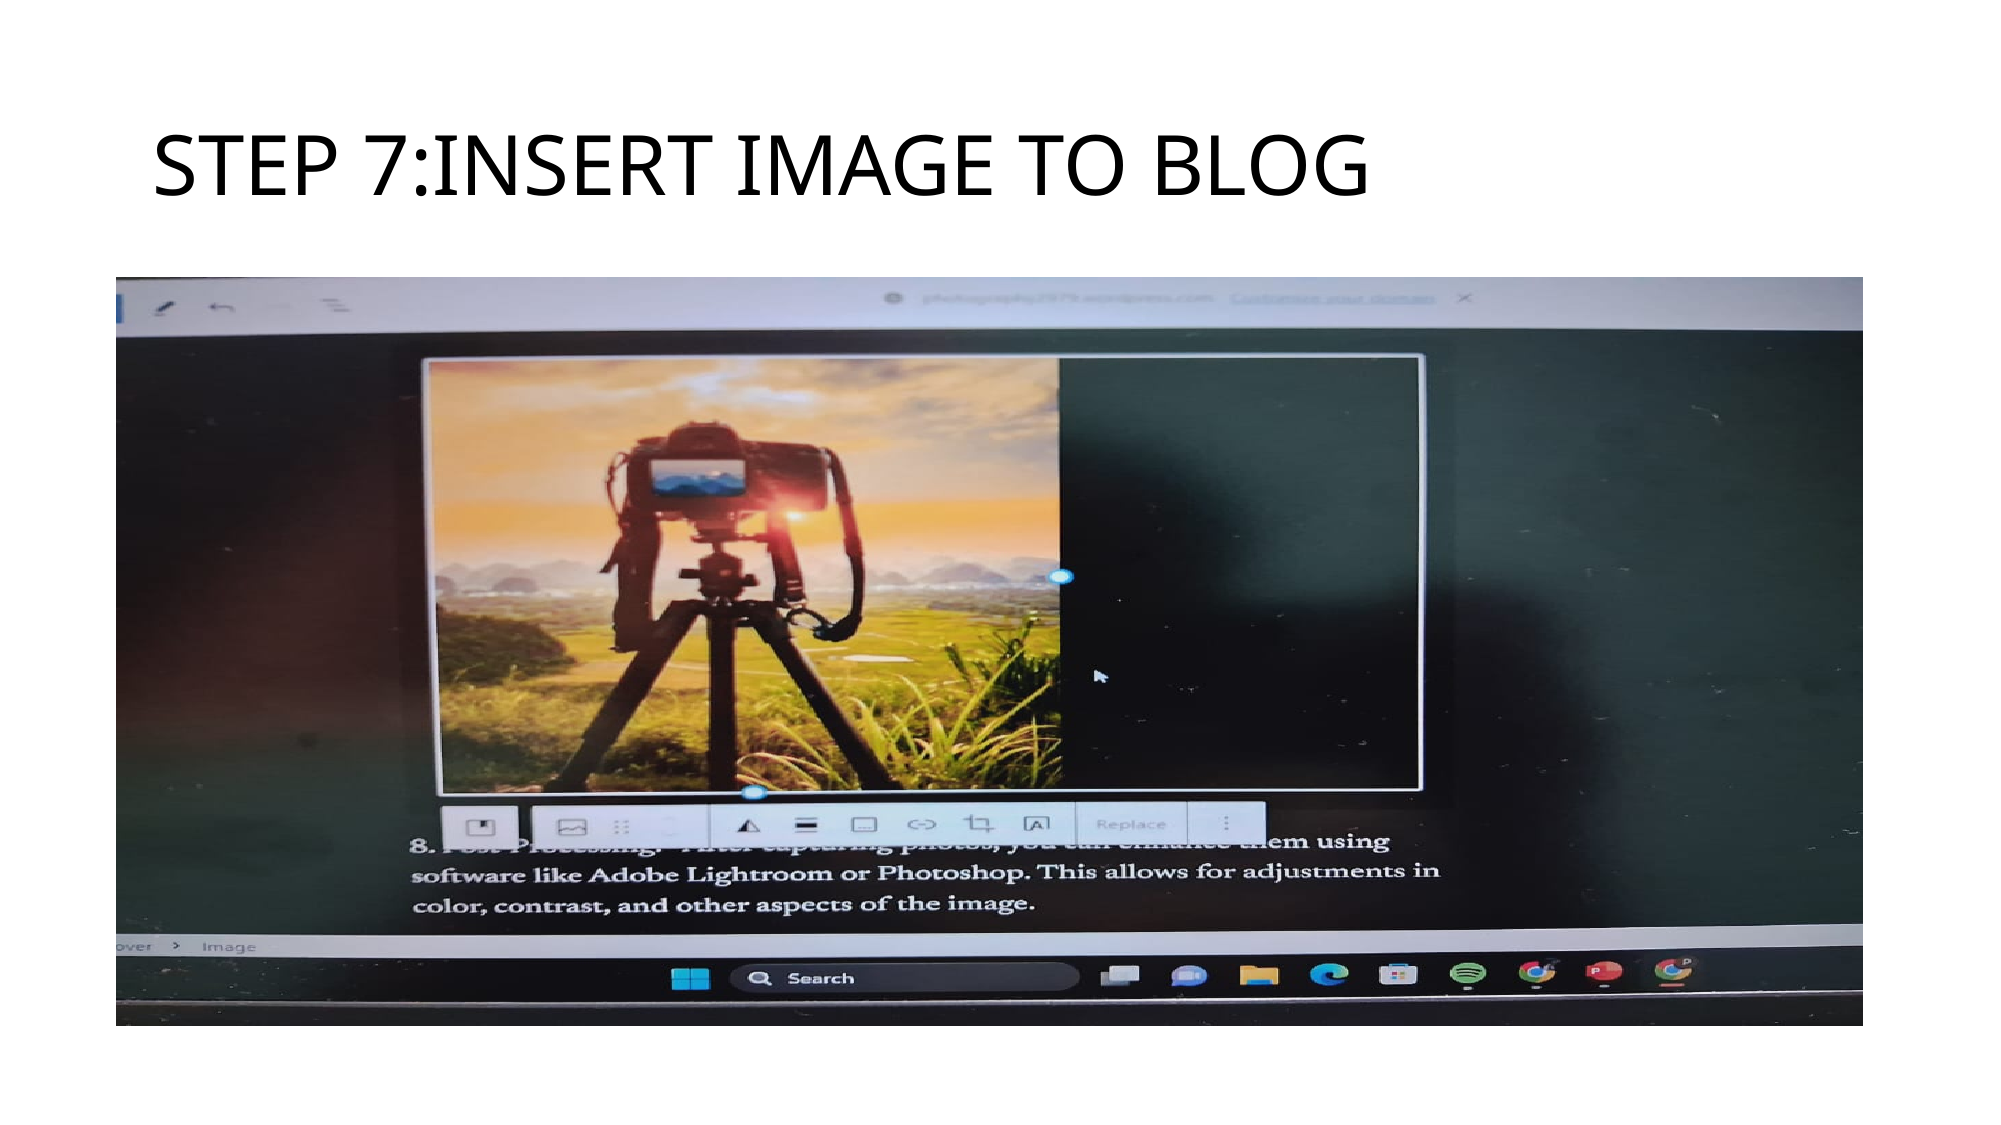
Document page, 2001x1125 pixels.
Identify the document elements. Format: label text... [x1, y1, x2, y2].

title STEP 7:INSERT IMAGE TO BLOG [137, 59, 1863, 277]
picture [116, 277, 1863, 1026]
